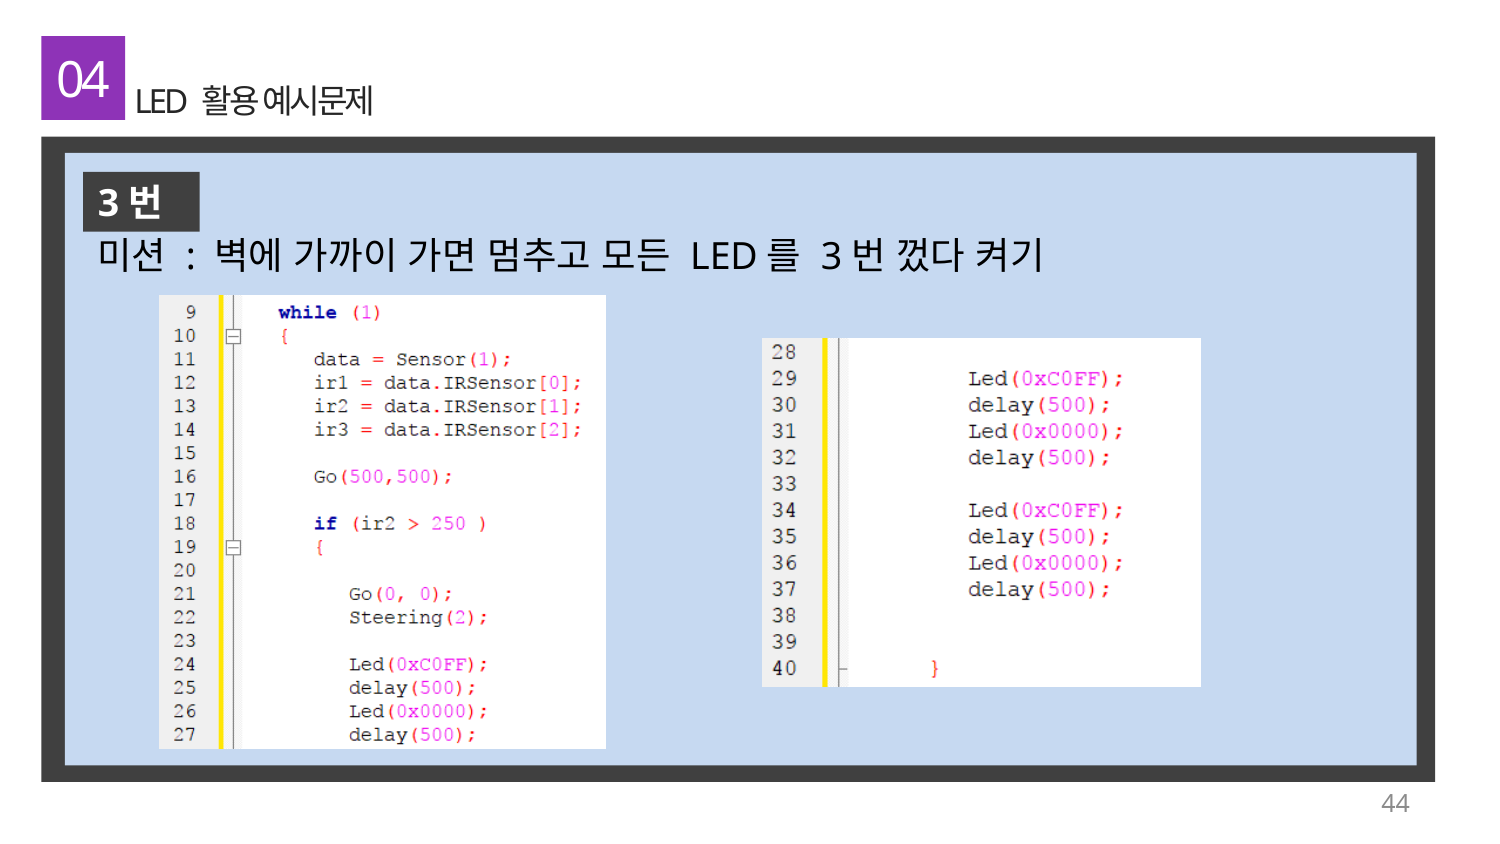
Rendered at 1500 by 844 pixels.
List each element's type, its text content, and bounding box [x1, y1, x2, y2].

picture [159, 295, 606, 750]
text_box 04 [30, 40, 137, 115]
text_box [39, 134, 1437, 784]
text_box [63, 151, 1419, 767]
text_box LED 활용 예시문제 [119, 72, 703, 128]
text_box 미션 : 벽에 가까이 가면 멈추고 모든 LED를 3번 껐다 켜기 [82, 225, 1229, 285]
text_box 3번 [83, 171, 200, 232]
picture [762, 338, 1201, 687]
slide_number 44 [1074, 782, 1425, 827]
text_box [39, 34, 127, 40]
text_box [39, 115, 119, 122]
